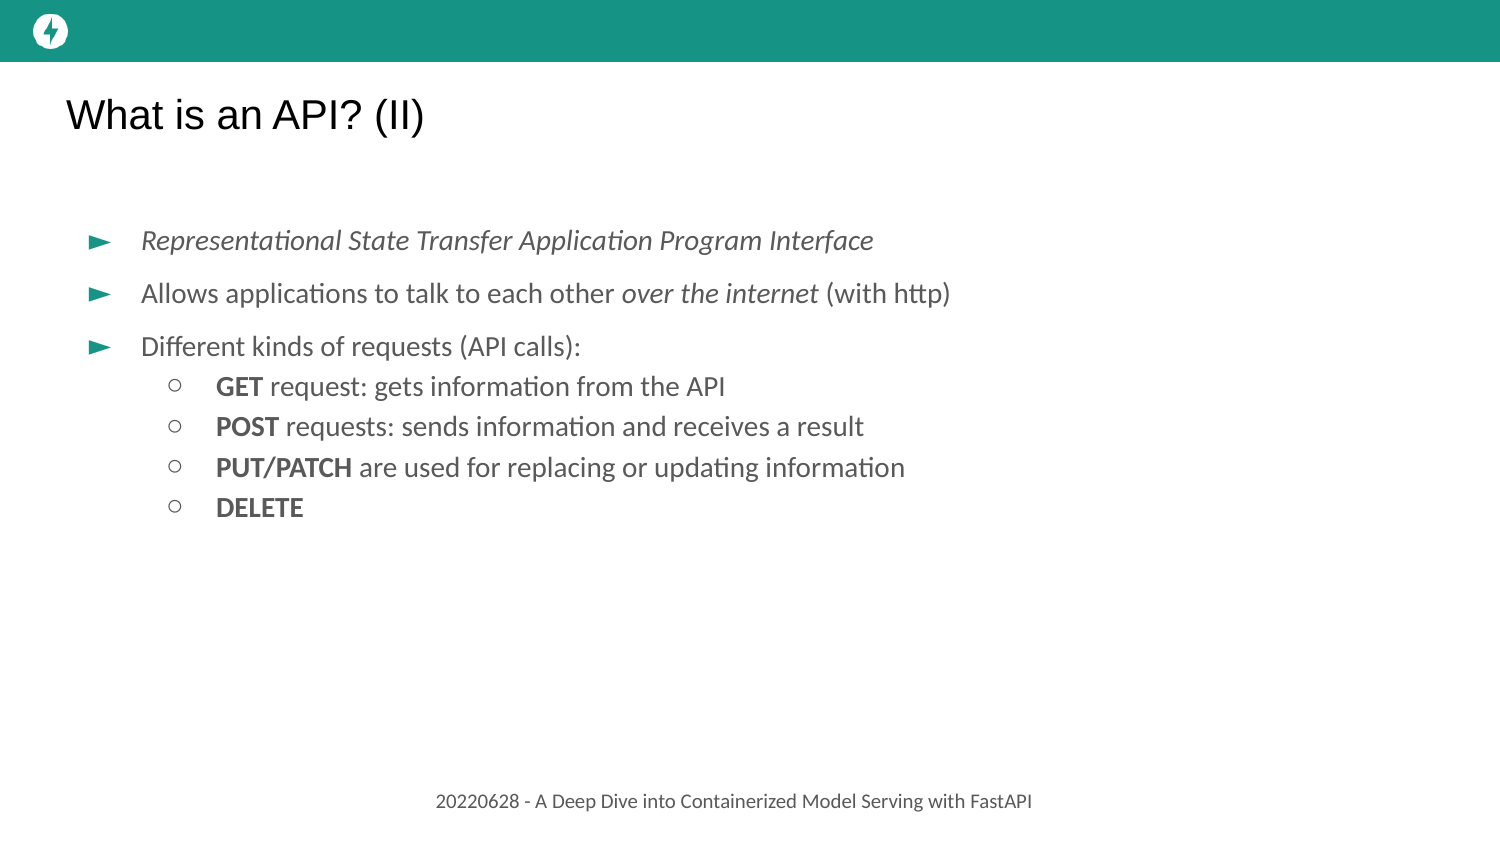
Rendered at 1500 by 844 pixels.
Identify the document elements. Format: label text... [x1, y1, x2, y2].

title What is an API? (II) [51, 72, 1449, 189]
list Representational State Transfer Application Program Interface Allows applications to talk to each other over the internet (with http) Different kinds of requests (API calls): GET request: gets information from the API POST requests: sends information and receives a result PUT/PATCH are used for replacing or updating information DELETE [51, 189, 1449, 750]
text_box 20220628 - A Deep Dive into Containerized Model Serving with FastAPI [420, 780, 1048, 821]
picture [0, 0, 1500, 62]
